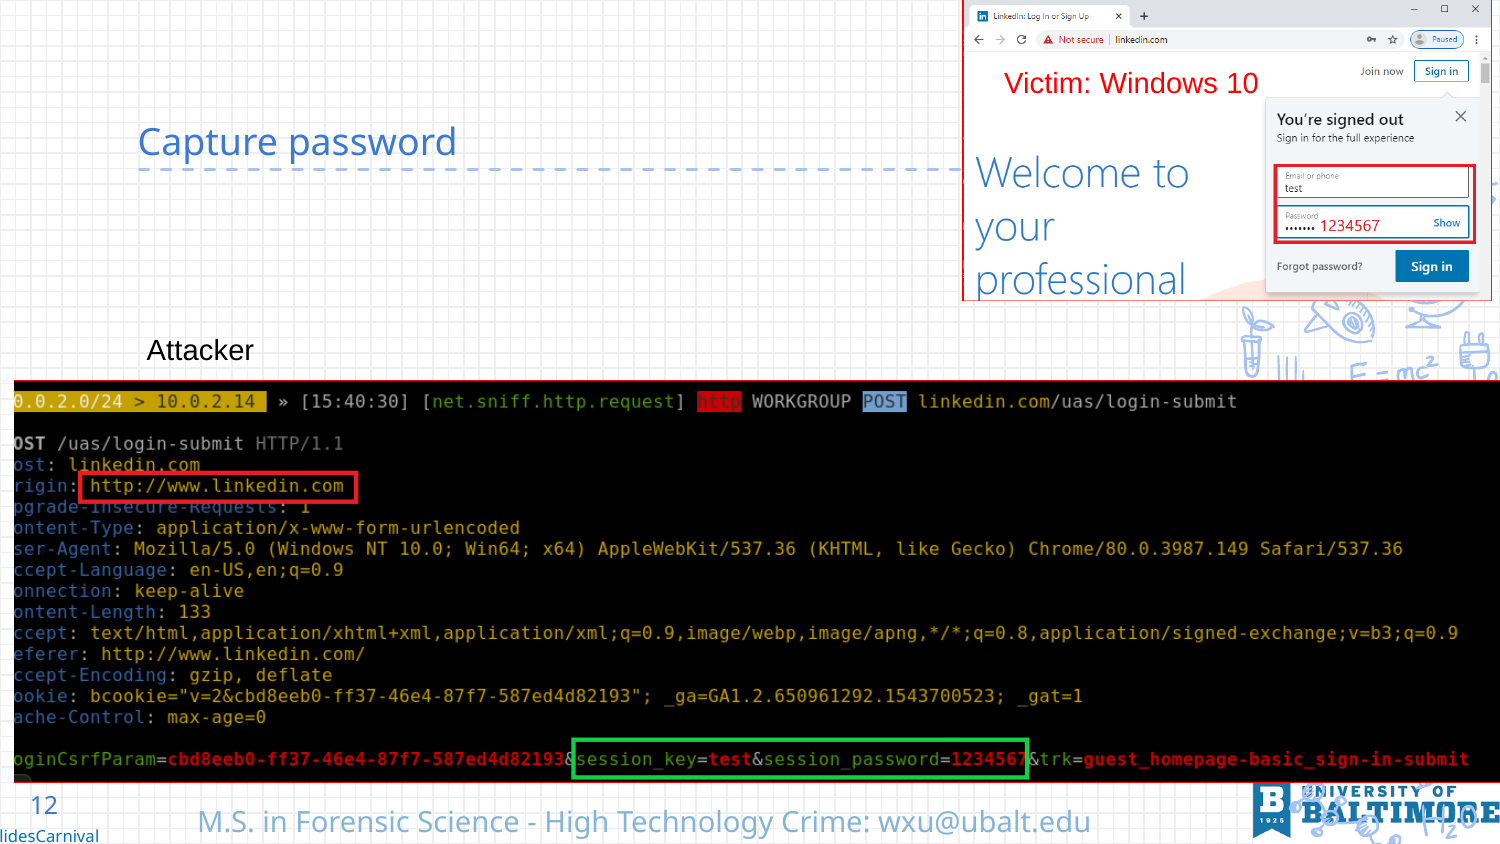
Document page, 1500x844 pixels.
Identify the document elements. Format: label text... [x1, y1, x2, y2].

text_box Attacker [131, 323, 270, 374]
picture [1316, 786, 1321, 797]
slide_number 12 [14, 789, 105, 840]
picture [14, 380, 1500, 844]
picture [1365, 817, 1376, 833]
picture [962, 0, 1493, 302]
title Capture password [122, 36, 956, 178]
picture [1327, 813, 1336, 822]
